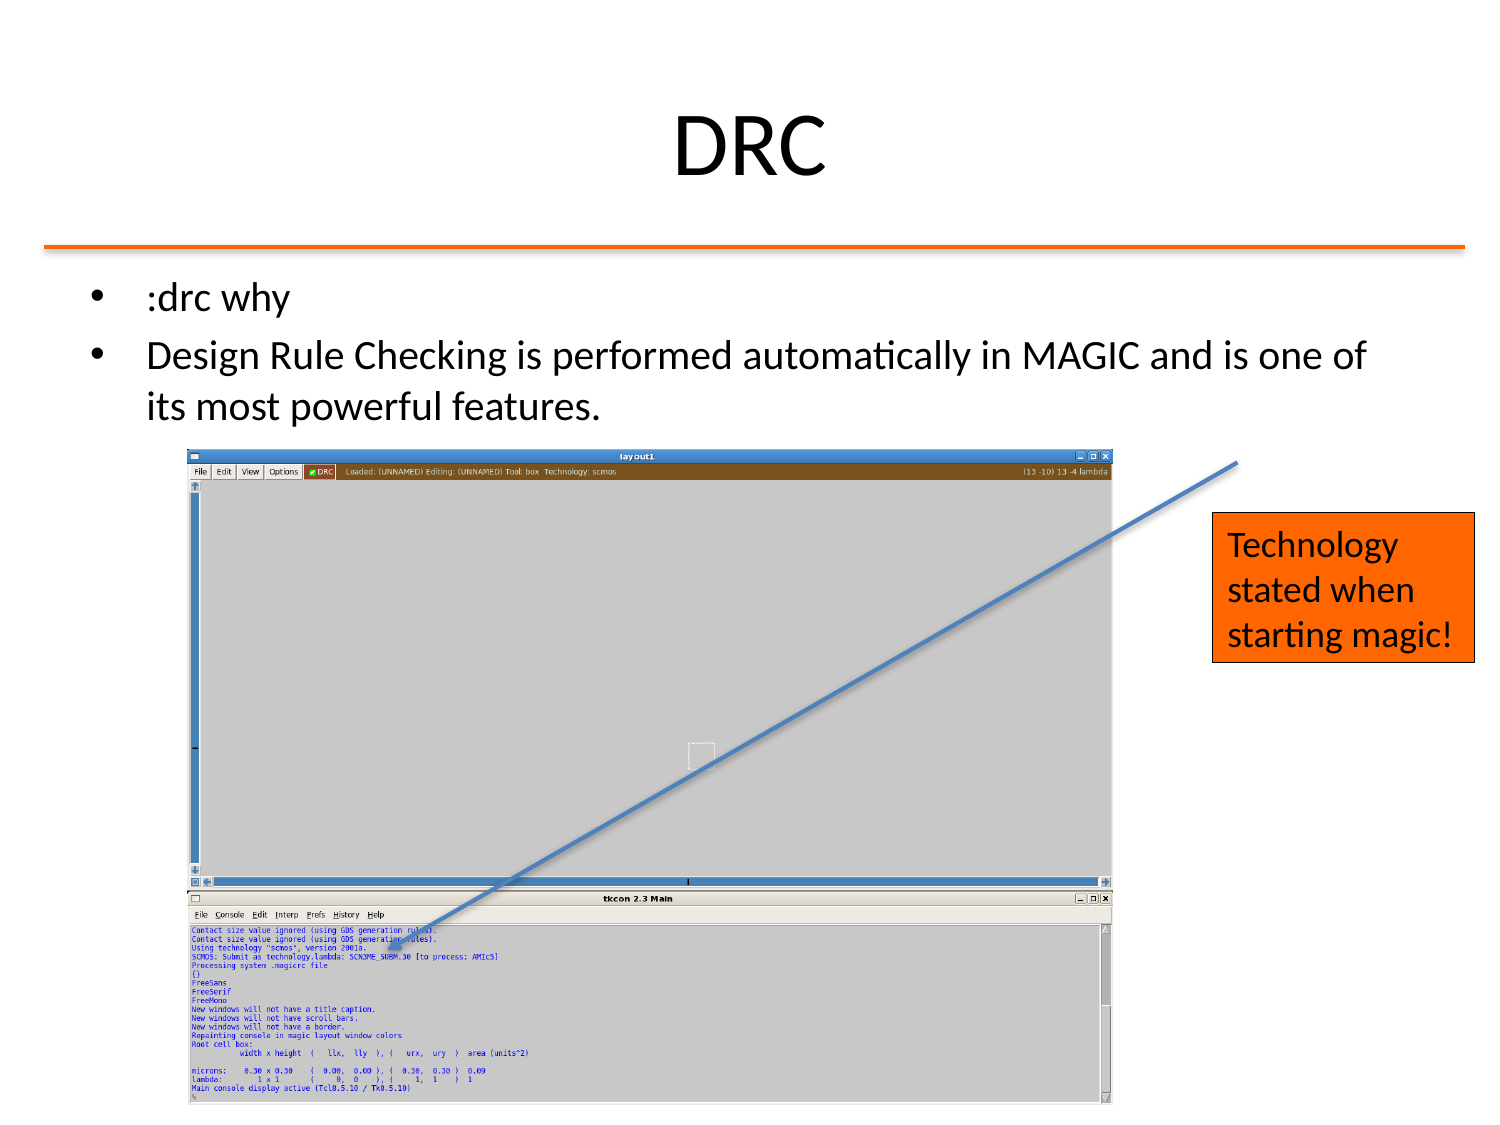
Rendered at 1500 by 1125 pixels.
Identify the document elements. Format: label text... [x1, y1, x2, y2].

list :drc why Design Rule Checking is performed automatically in MAGIC and is one of its most powerful features. [75, 262, 1425, 1005]
text_box Technology stated when starting magic! [1241, 512, 1475, 663]
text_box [387, 462, 1238, 951]
picture [187, 449, 1113, 1105]
title DRC [75, 45, 1425, 233]
